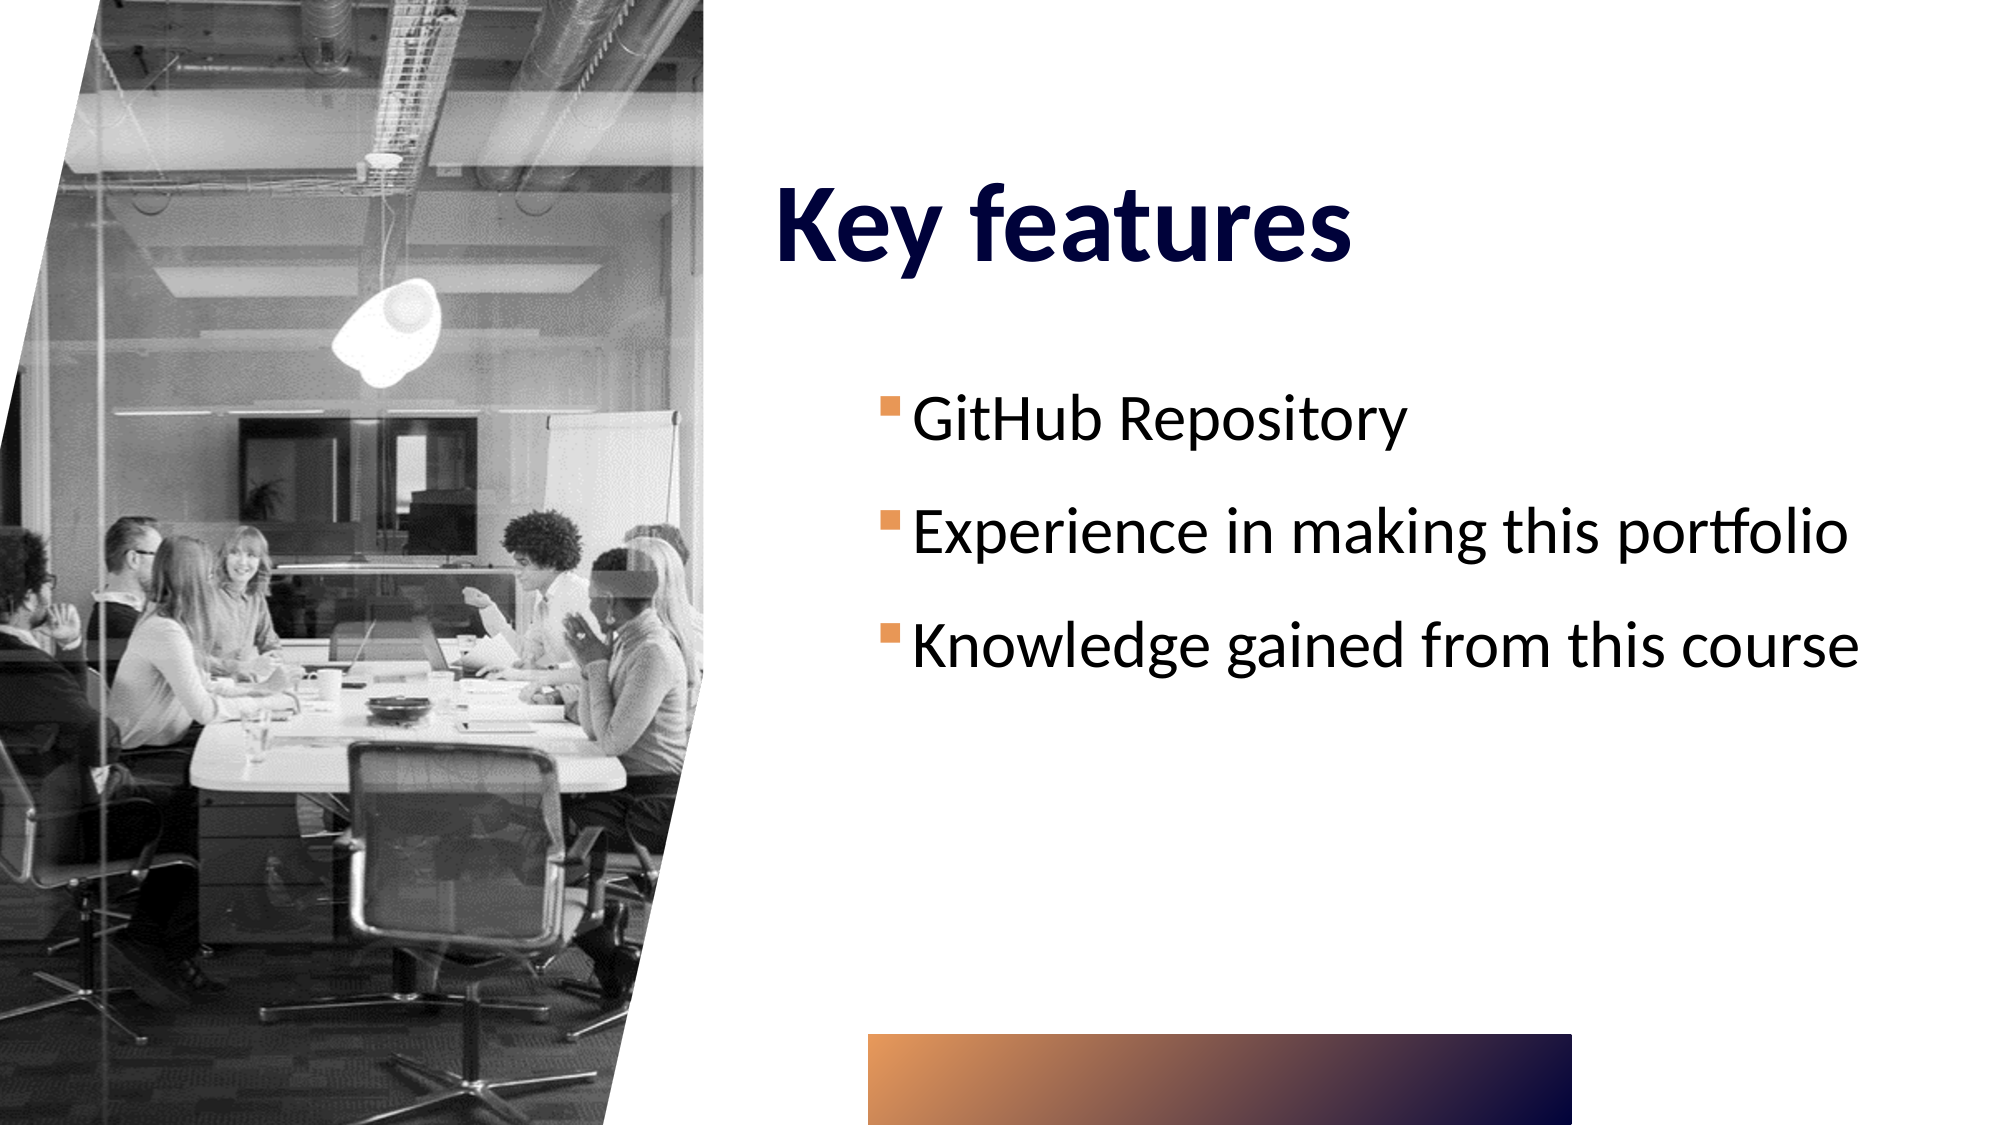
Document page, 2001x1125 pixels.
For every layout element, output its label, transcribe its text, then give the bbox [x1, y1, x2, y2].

picture [0, 0, 704, 1125]
list GitHub Repository Experience in making this portfolio Knowledge gained from this course [859, 375, 1884, 729]
text_box Key features [760, 140, 1370, 291]
